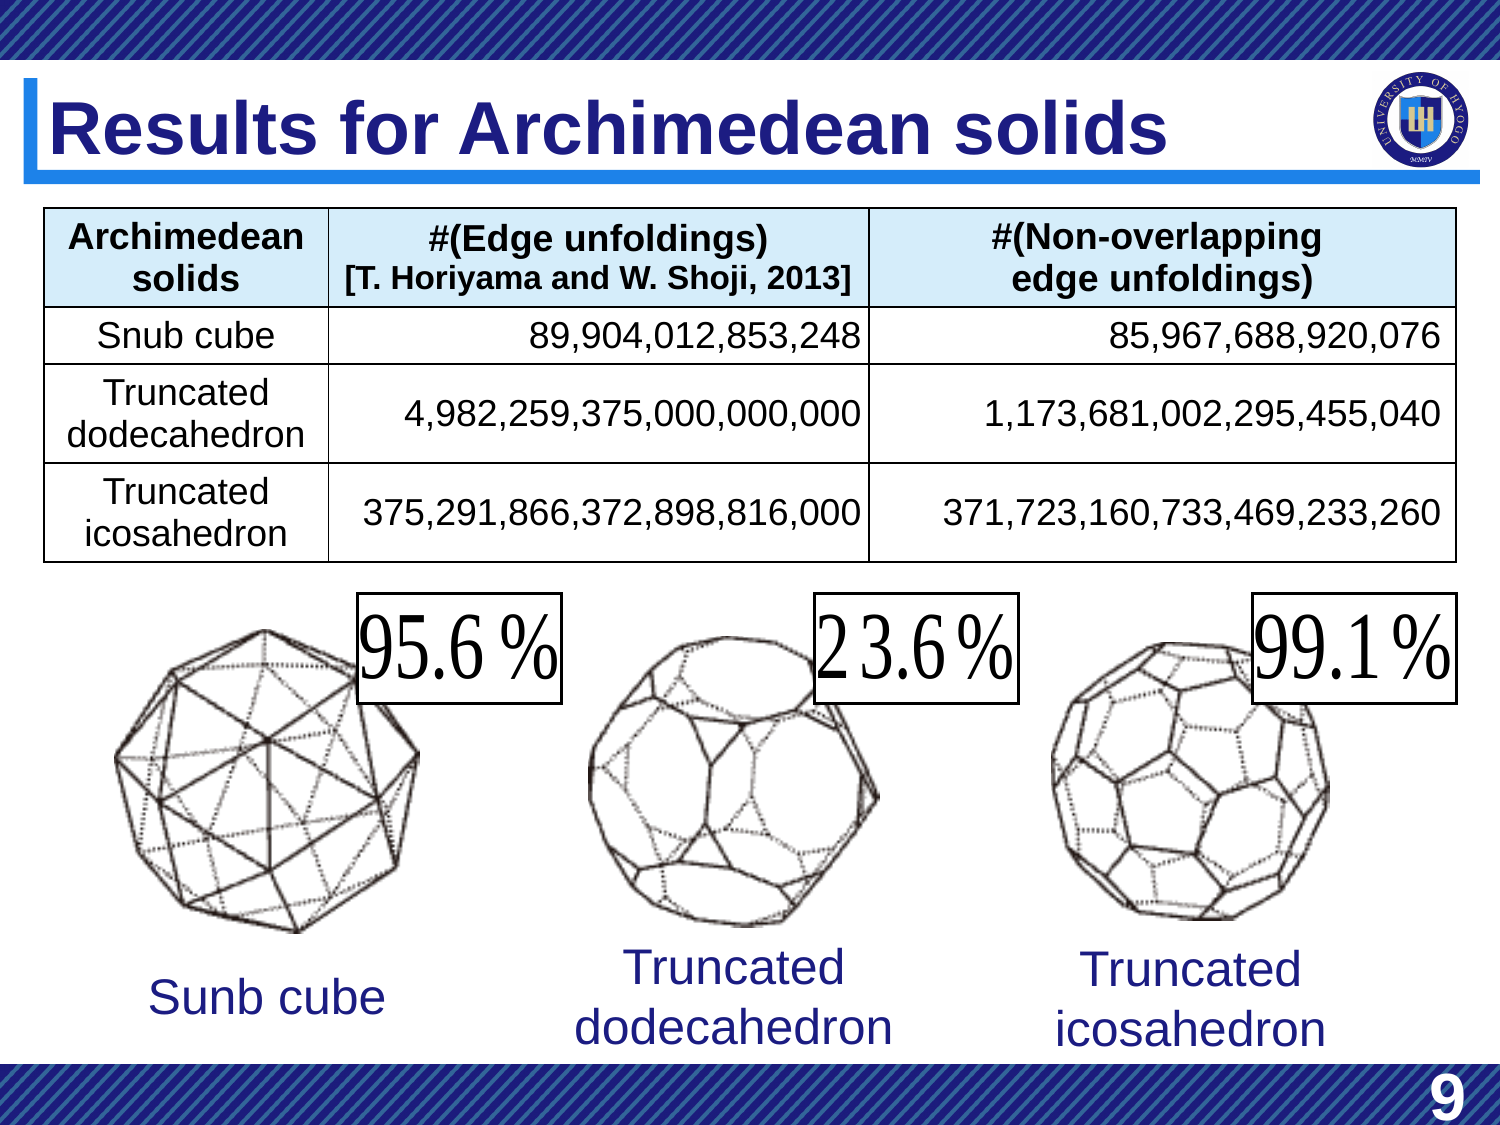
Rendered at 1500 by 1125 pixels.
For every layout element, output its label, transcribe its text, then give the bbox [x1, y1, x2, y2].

table_cell 375,291,866,372,898,816,000 [329, 464, 868, 561]
text_box Sunb cube [107, 957, 428, 1033]
title Results for Archimedean solids [33, 71, 1469, 178]
table_header #(Non-overlapping edge unfoldings) [870, 209, 1455, 306]
text_box Truncated icosahedron [988, 928, 1393, 1064]
table_cell Truncated dodecahedron [45, 365, 328, 462]
picture [1051, 642, 1331, 922]
table_cell 1,173,681,002,295,455,040 [870, 365, 1455, 462]
table_header Archimedean solids [45, 209, 328, 306]
table_cell 4,982,259,375,000,000,000 [329, 365, 868, 462]
table_cell 85,967,688,920,076 [870, 308, 1455, 363]
text_box Truncated dodecahedron [542, 927, 925, 1063]
table_cell Truncated icosahedron [45, 464, 328, 561]
table_header #(Edge unfoldings) [T. Horiyama and W. Shoji, 2013] [329, 209, 868, 306]
picture [0, 0, 1500, 60]
picture [114, 628, 420, 935]
table_cell 89,904,012,853,248 [329, 308, 868, 363]
table_cell 371,723,160,733,469,233,260 [870, 464, 1455, 561]
table_cell Snub cube [45, 308, 328, 363]
picture [587, 635, 880, 928]
slide_number 9 [1143, 1068, 1482, 1120]
picture [0, 1064, 1500, 1125]
